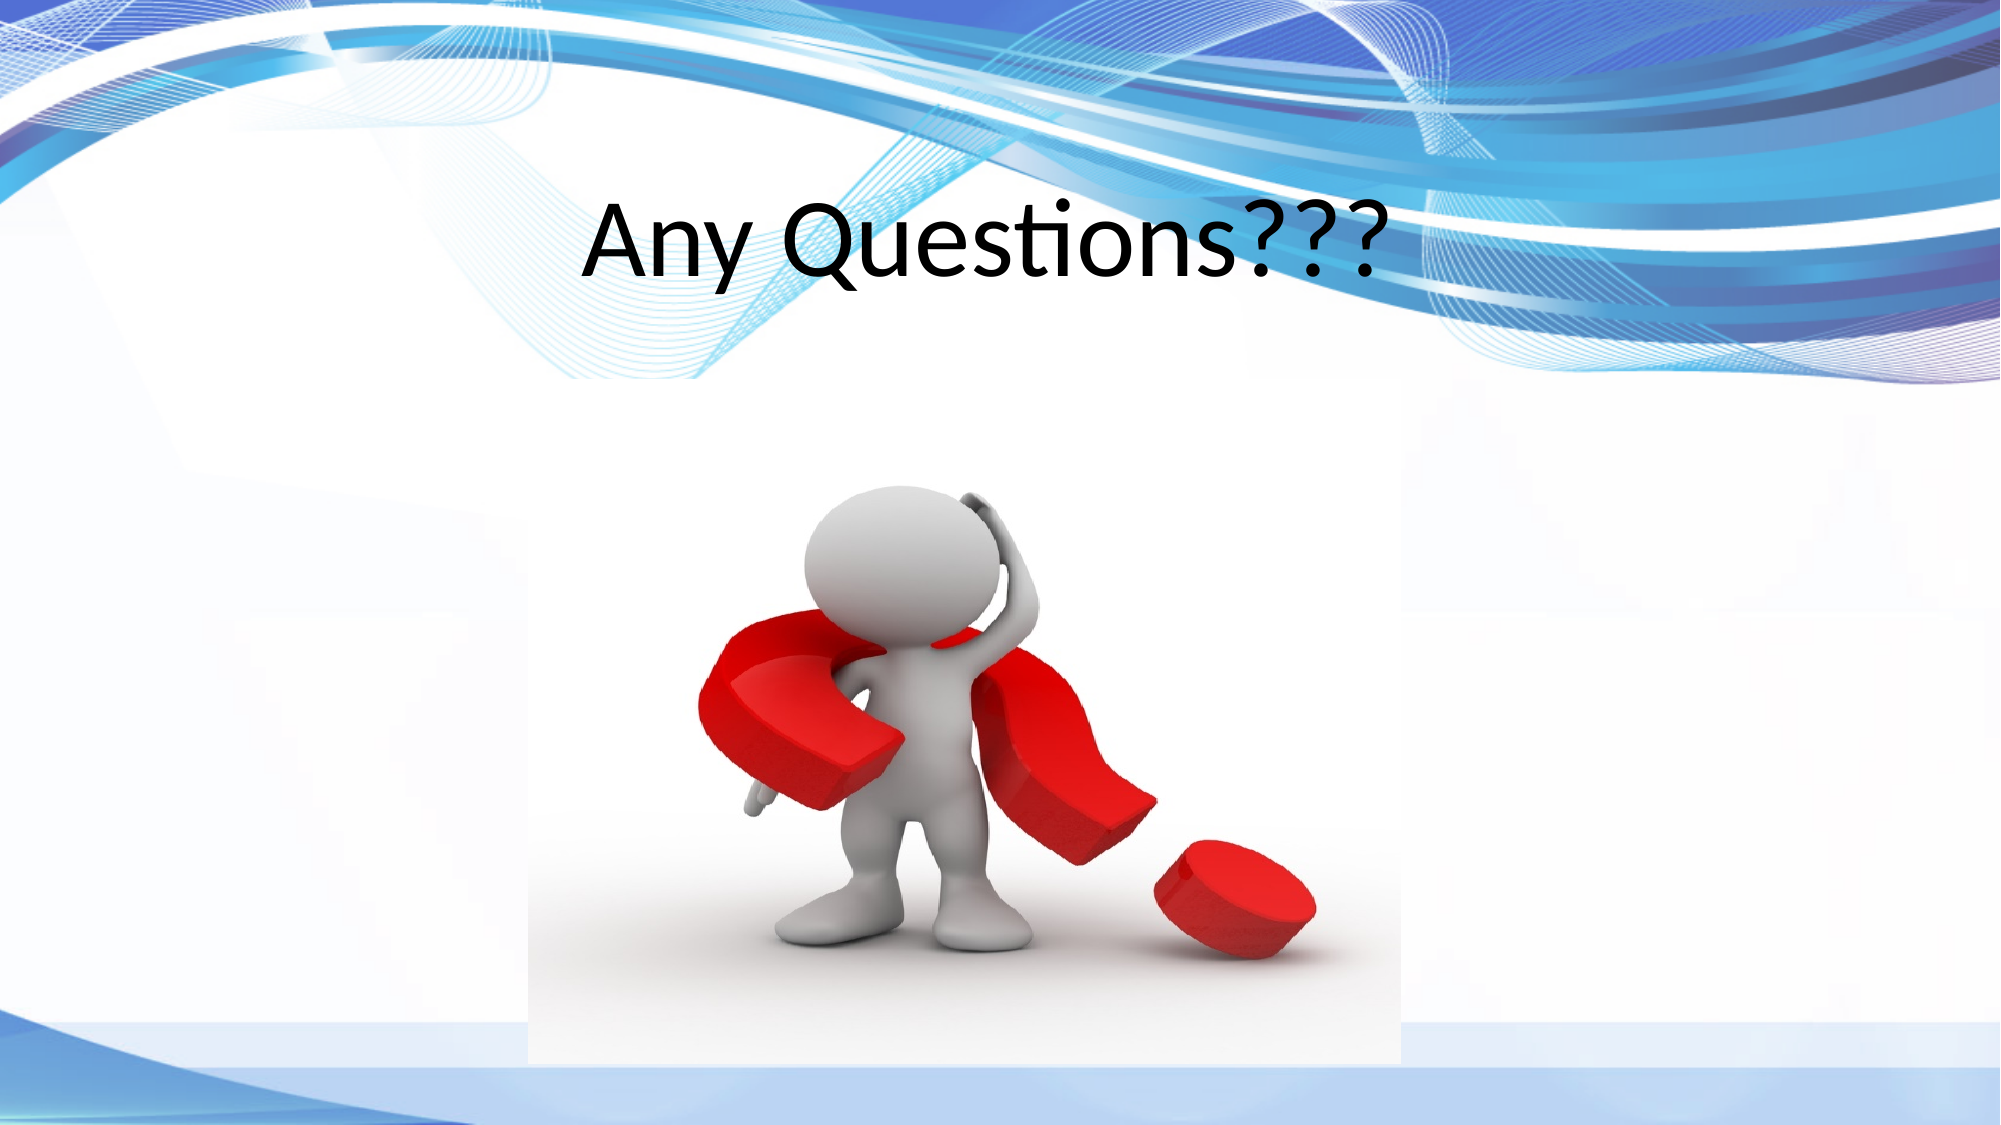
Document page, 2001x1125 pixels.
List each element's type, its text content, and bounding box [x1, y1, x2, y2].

text_box Any Questions??? [461, 156, 1517, 307]
picture [528, 379, 1401, 1064]
